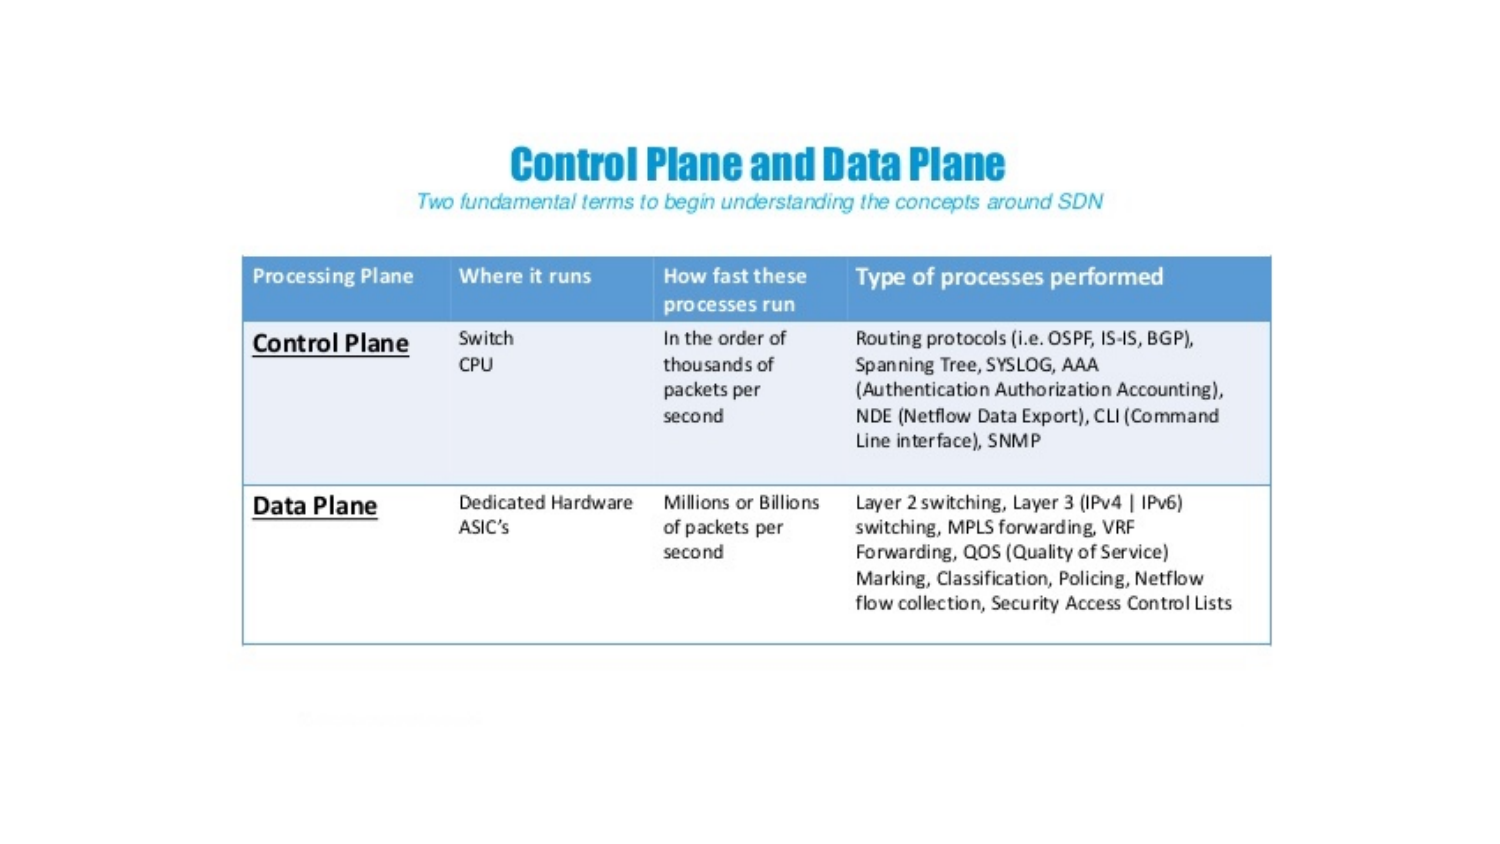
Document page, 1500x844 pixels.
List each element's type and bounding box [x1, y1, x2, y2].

picture [200, 105, 1325, 739]
